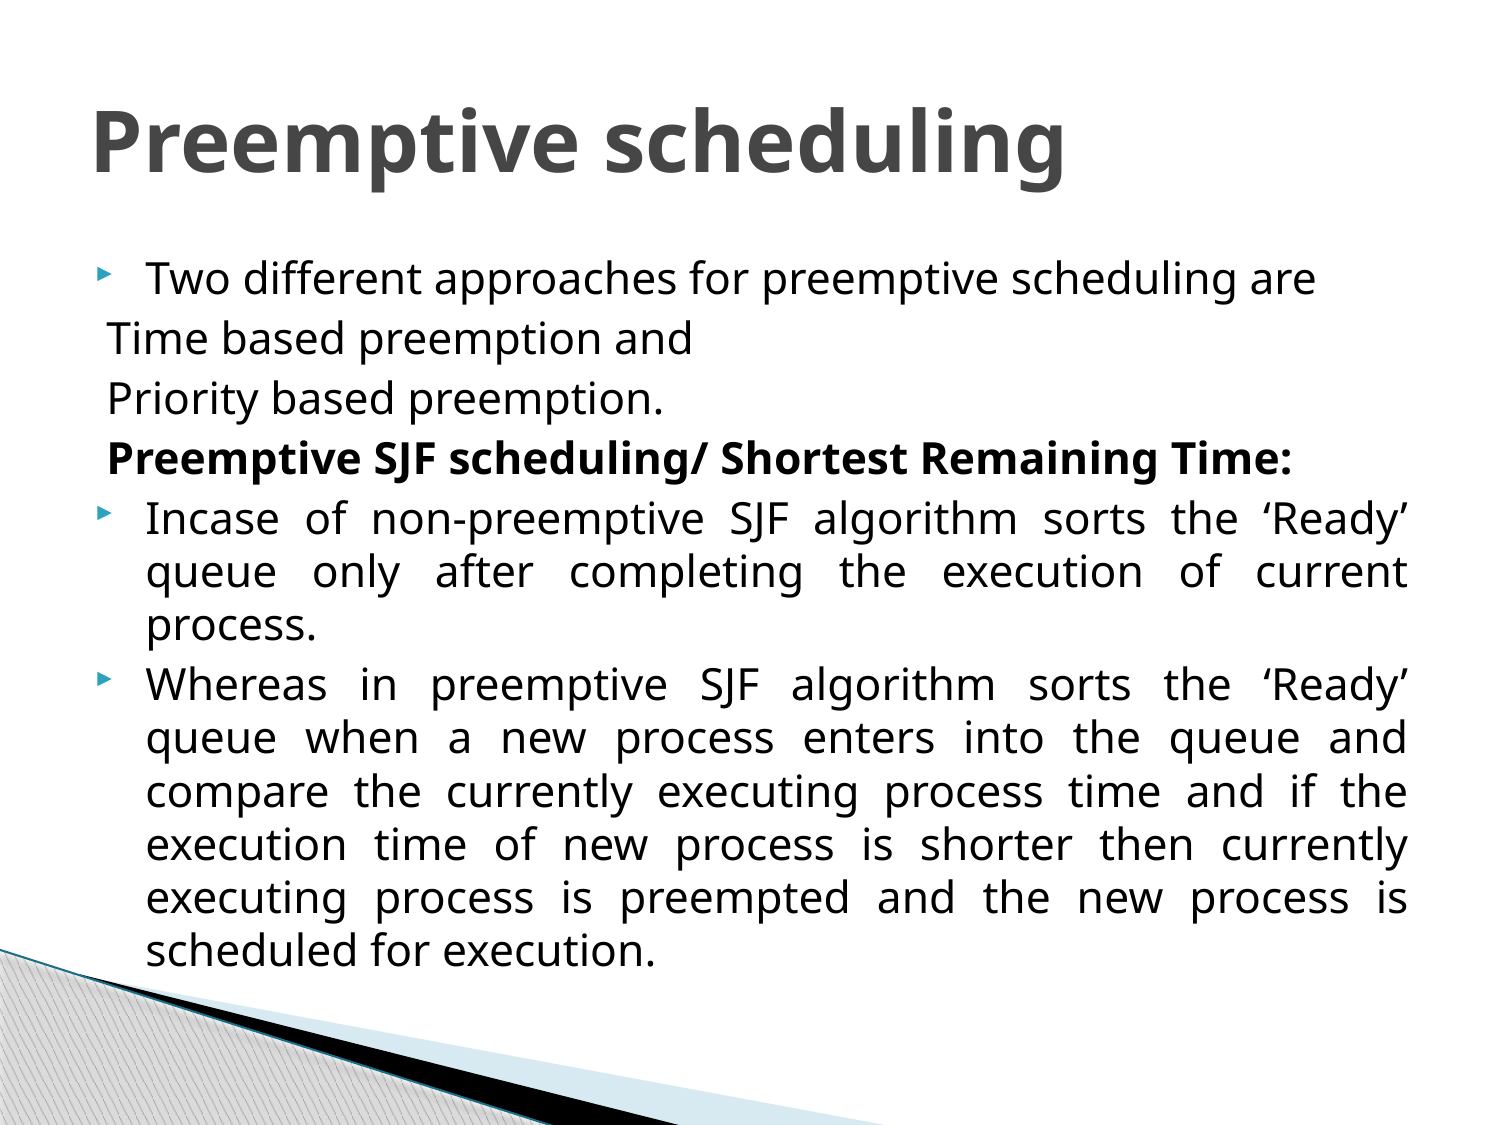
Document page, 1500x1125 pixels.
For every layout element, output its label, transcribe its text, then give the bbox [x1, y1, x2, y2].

list Two different approaches for preemptive scheduling are Time based preemption and Priority based preemption. Preemptive SJF scheduling/ Shortest Remaining Time: Incase of non-preemptive SJF algorithm sorts the ‘Ready’ queue only after completing the execution of current process. Whereas in preemptive SJF algorithm sorts the ‘Ready’ queue when a new process enters into the queue and compare the currently executing process time and if the execution time of new process is shorter then currently executing process is preempted and the new process is scheduled for execution. [75, 243, 1425, 986]
title Preemptive scheduling [75, 45, 1425, 233]
